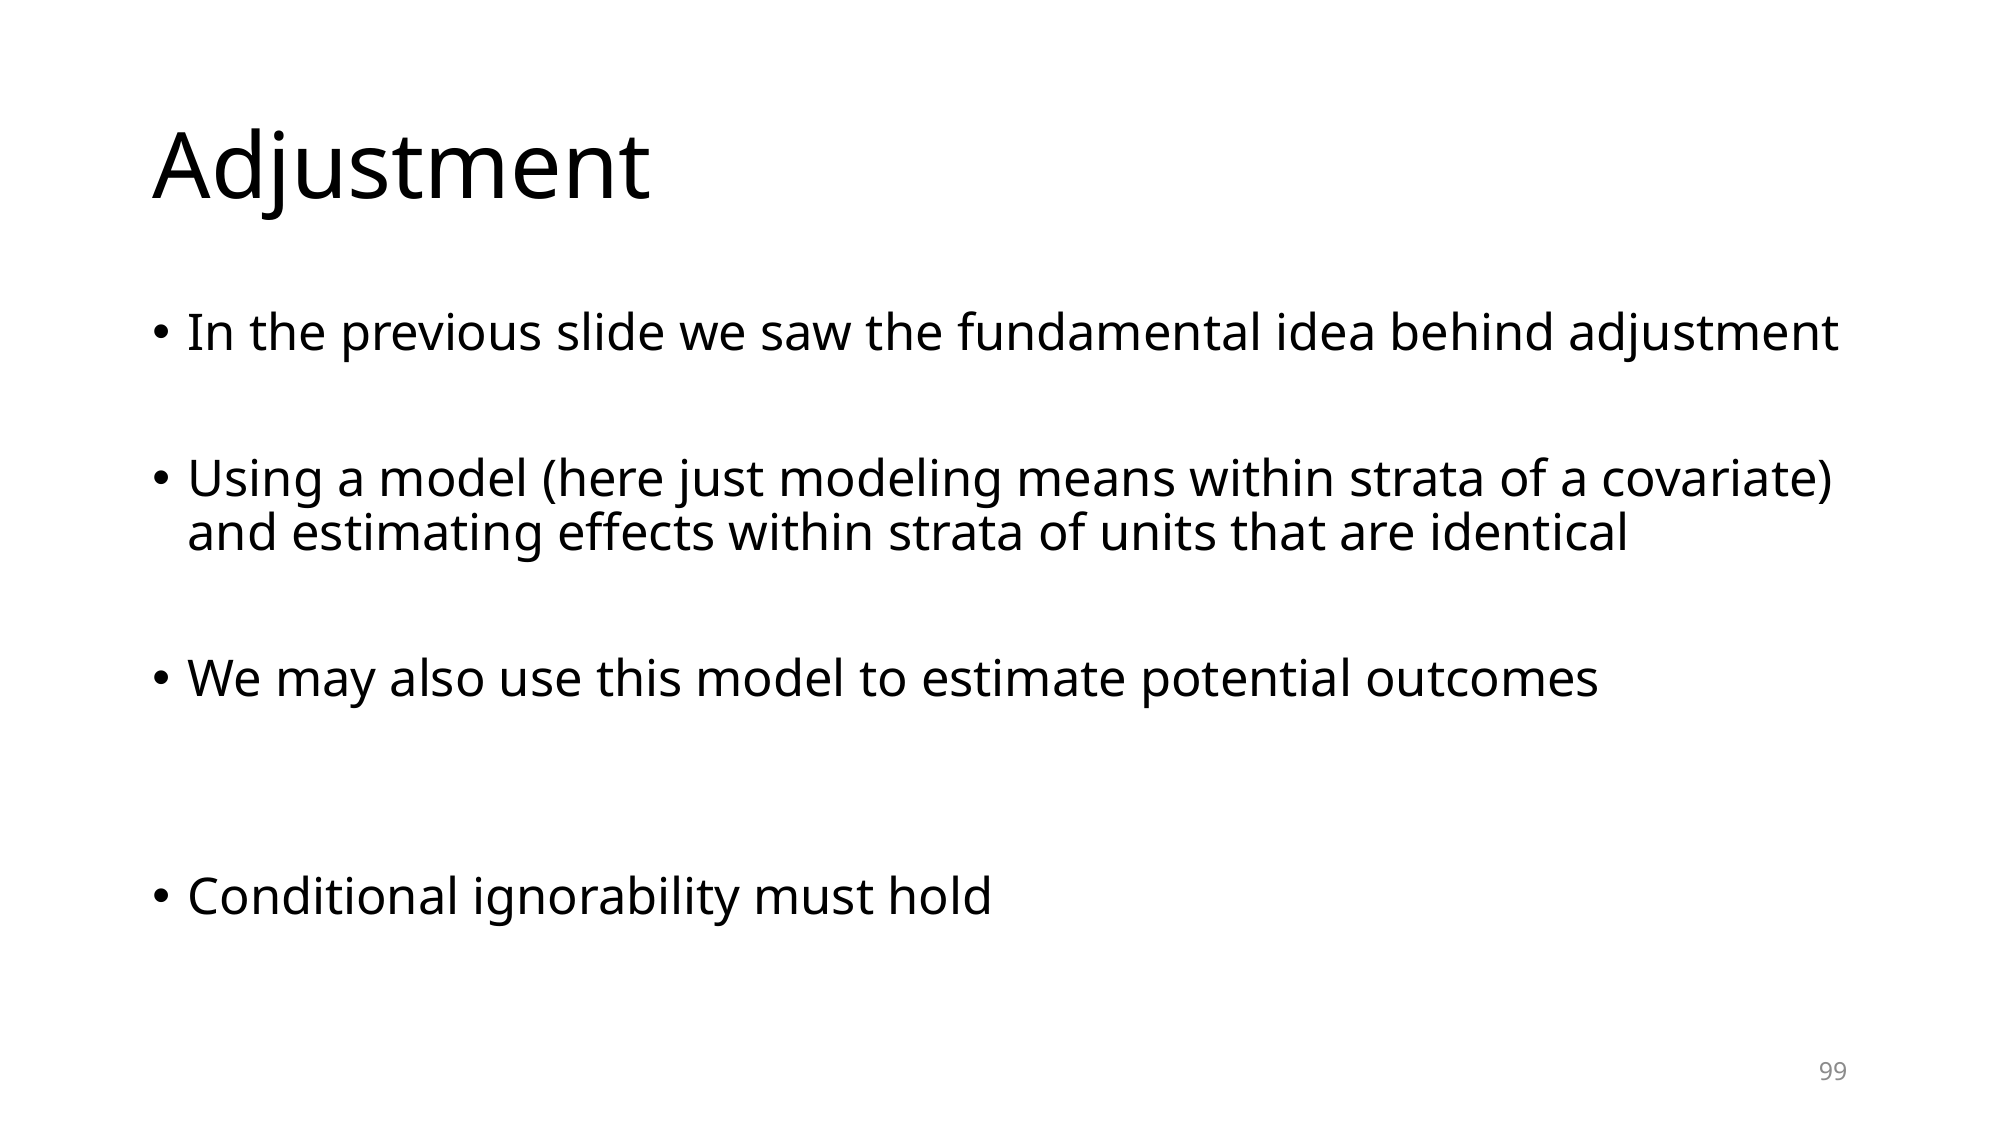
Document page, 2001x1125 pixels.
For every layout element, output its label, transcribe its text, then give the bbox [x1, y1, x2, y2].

list In the previous slide we saw the fundamental idea behind adjustment Using a model (here just modeling means within strata of a covariate) and estimating effects within strata of units that are identical We may also use this model to estimate potential outcomes Conditional ignorability must hold [137, 299, 1863, 1014]
slide_number 99 [1412, 1042, 1863, 1103]
title Adjustment [137, 59, 1863, 278]
